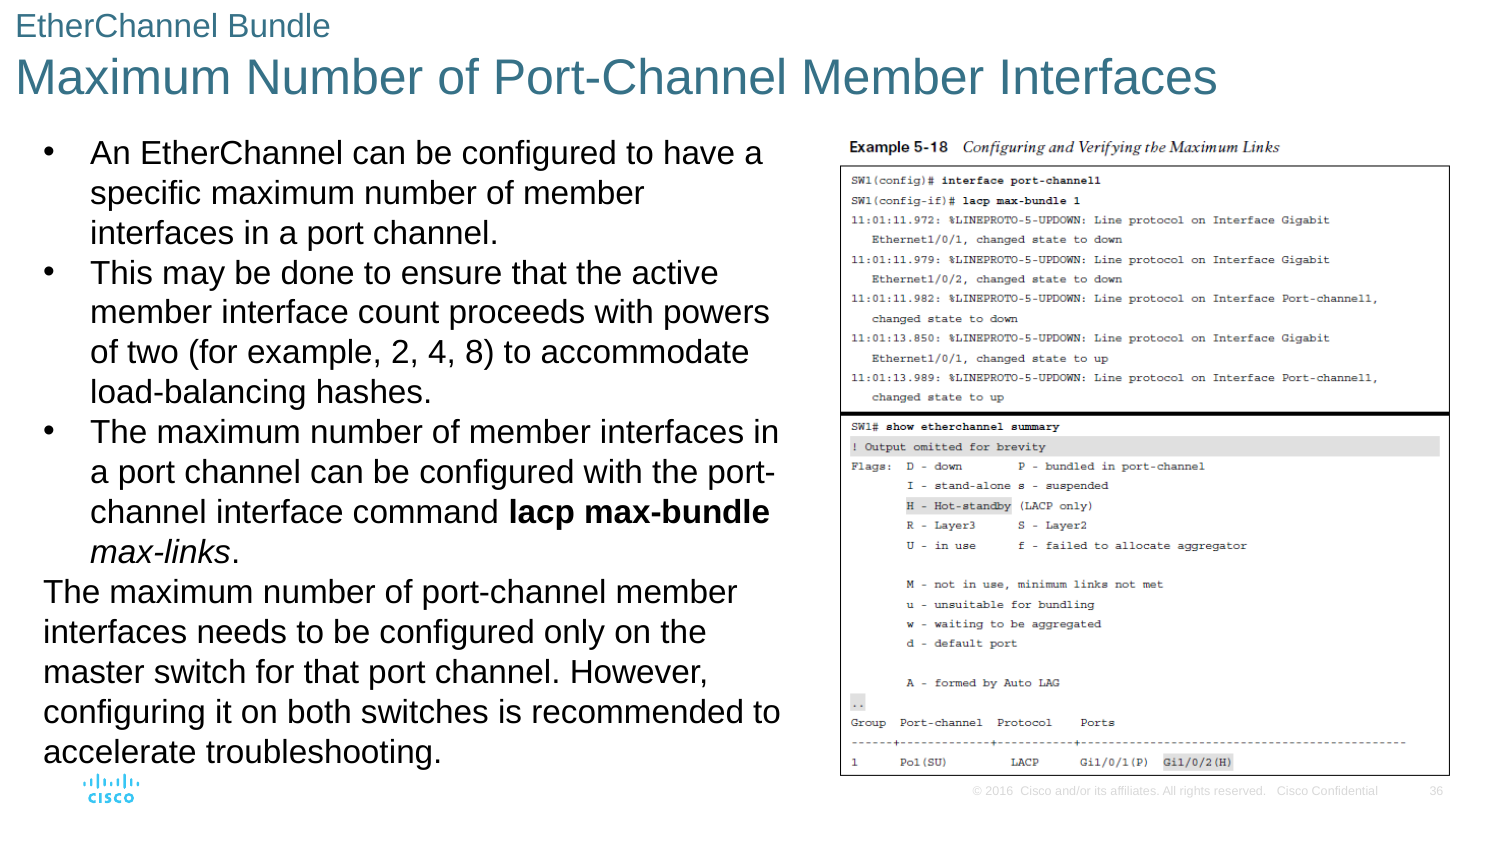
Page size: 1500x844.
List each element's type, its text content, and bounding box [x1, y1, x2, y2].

title EtherChannel Bundle Maximum Number of Port-Channel Member Interfaces [0, 0, 1467, 109]
text_box An EtherChannel can be configured to have a specific maximum number of member interfaces in a port channel. This may be done to ensure that the active member interface count proceeds with powers of two (for example, 2, 4, 8) to accommodate load-balancing hashes. The maximum number of member interfaces in a port channel can be configured with the port-channel interface command lacp max-bundle max-links. The maximum number of port-channel member interfaces needs to be configured only on the master switch for that port channel. However, configuring it on both switches is recommended to accelerate troubleshooting. [28, 123, 812, 818]
picture [838, 136, 1454, 782]
